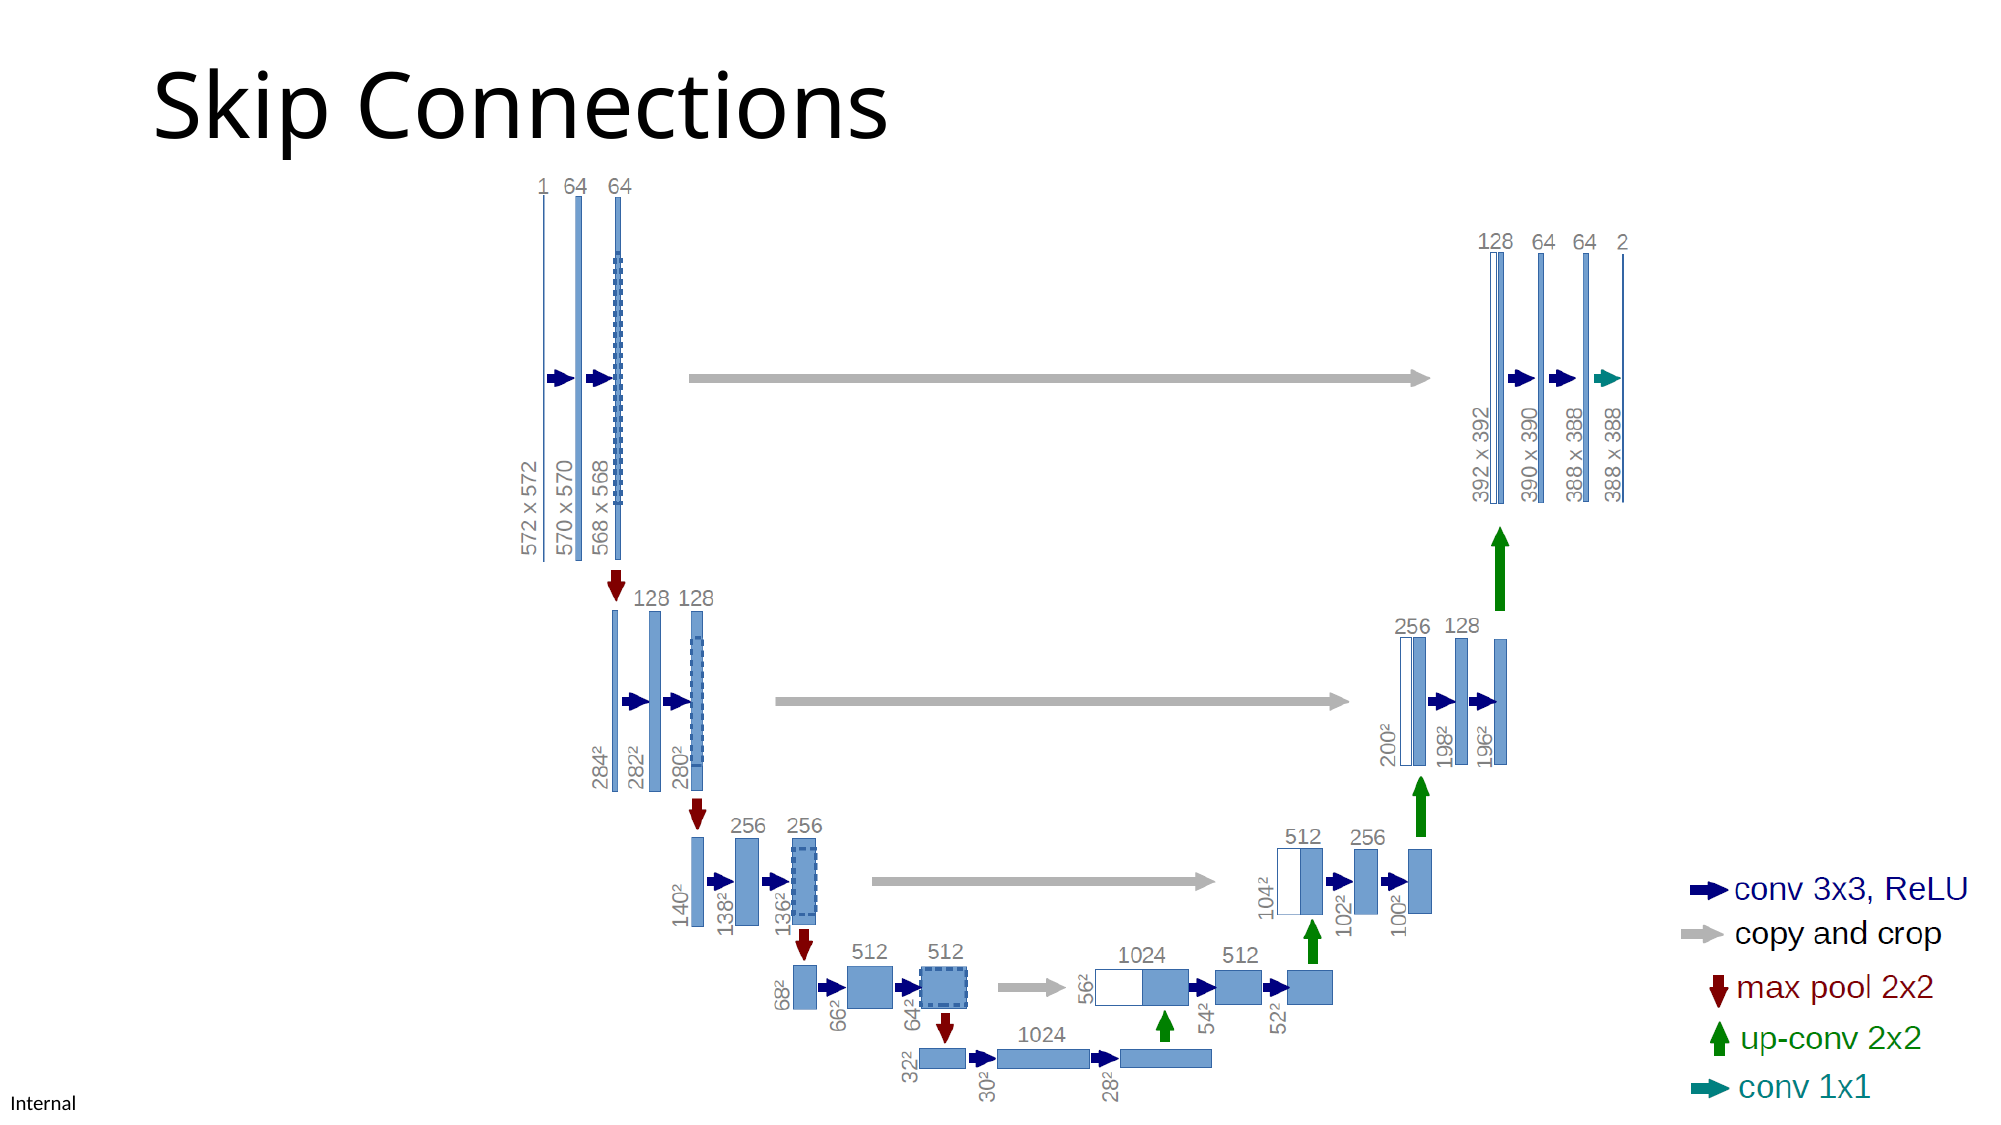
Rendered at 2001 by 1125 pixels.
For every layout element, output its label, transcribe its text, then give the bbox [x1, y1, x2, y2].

title Skip Connections [137, 0, 1863, 218]
picture [1658, 855, 2000, 1125]
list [492, 155, 1658, 1125]
